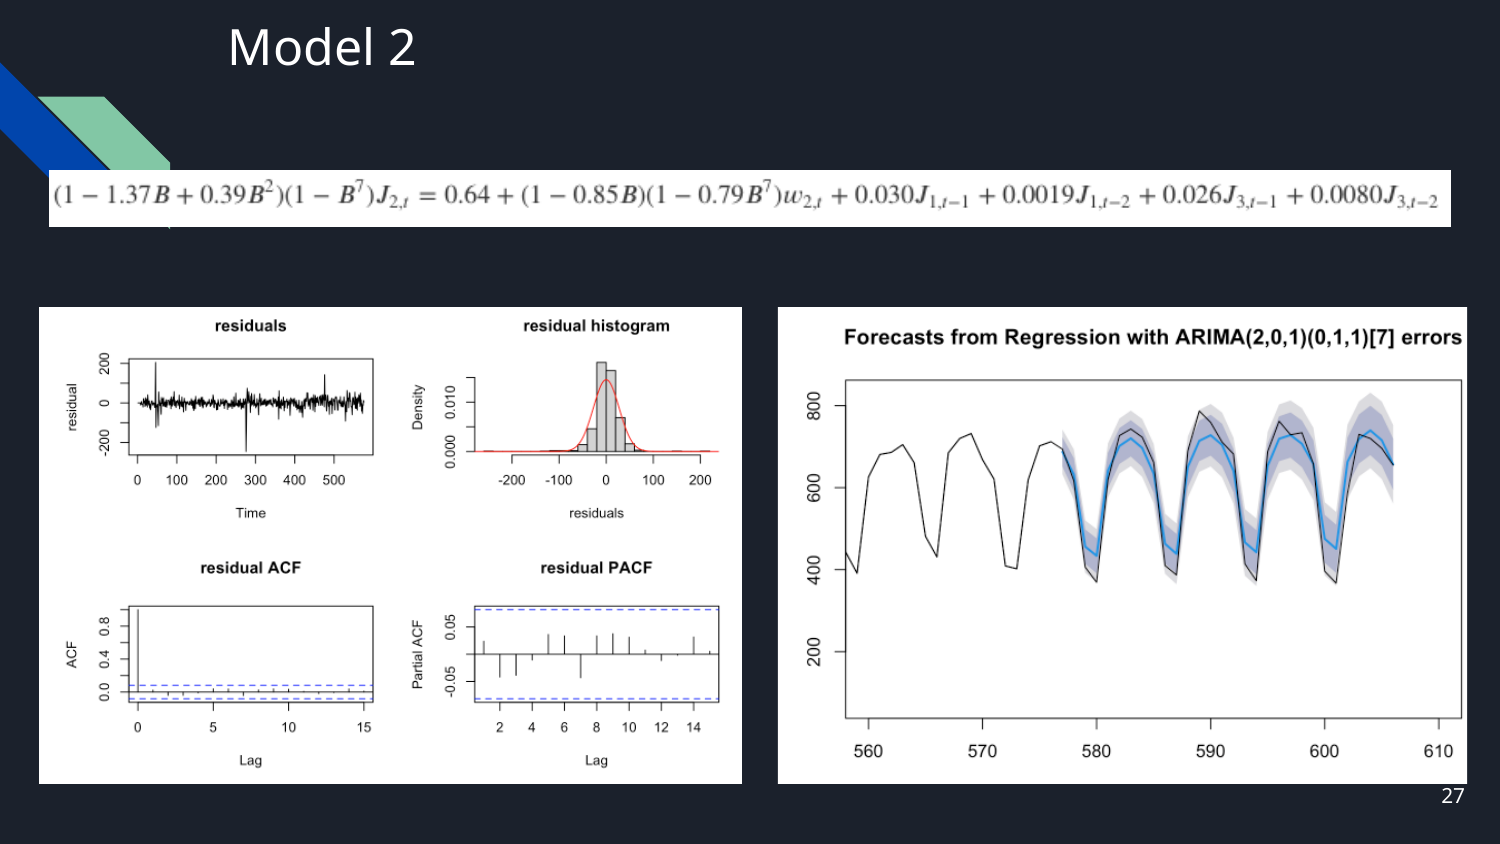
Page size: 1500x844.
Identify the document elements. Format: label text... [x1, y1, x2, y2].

picture [777, 307, 1468, 784]
picture [48, 170, 1451, 227]
title Model 2 [212, 0, 1368, 150]
slide_number ‹#› [1389, 764, 1480, 830]
picture [39, 307, 743, 784]
